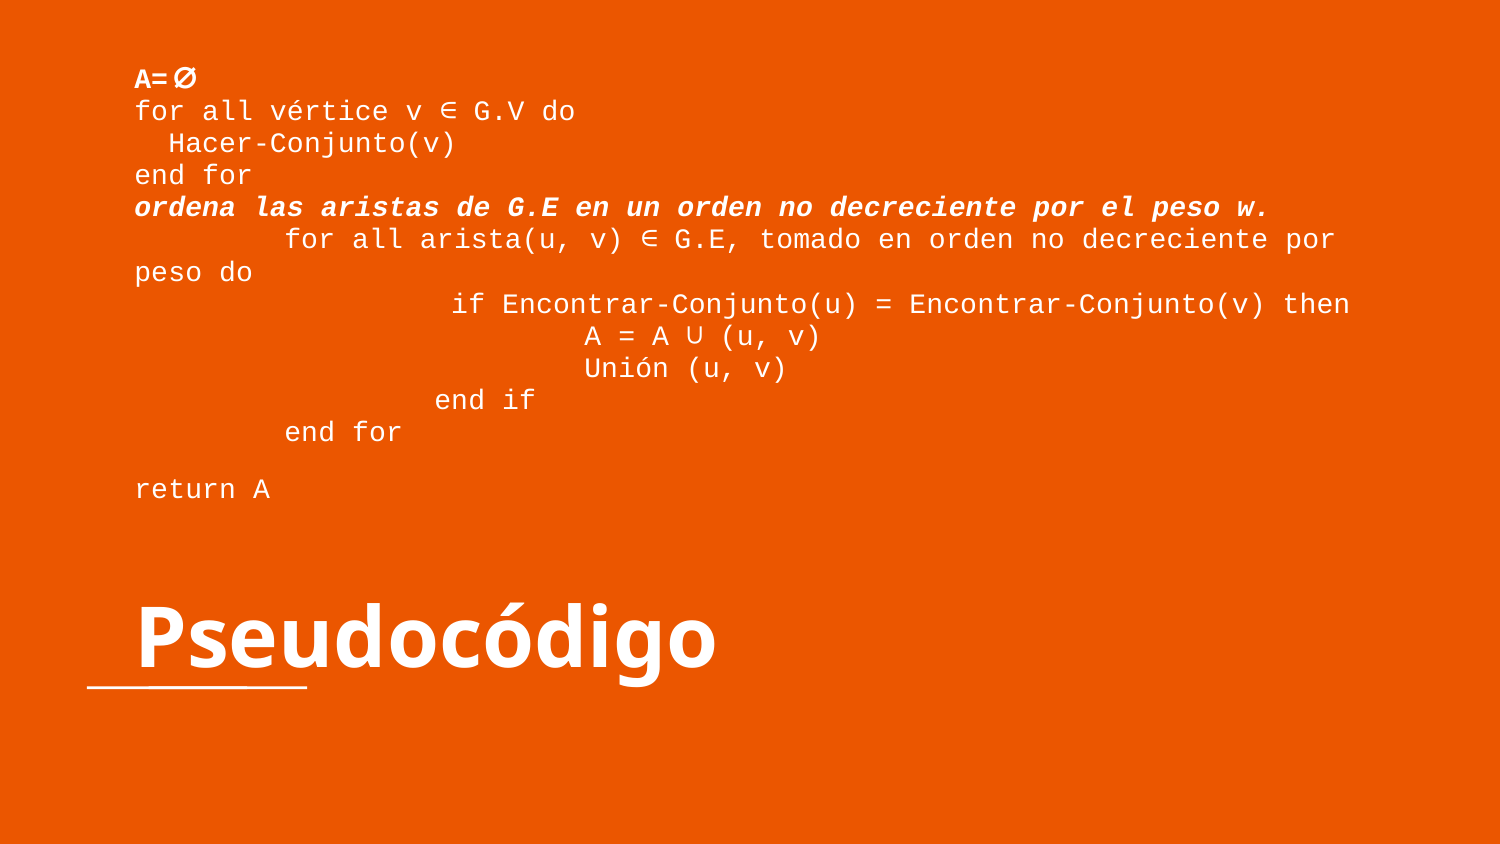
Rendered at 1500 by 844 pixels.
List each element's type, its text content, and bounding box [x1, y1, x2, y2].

title Pseudocódigo [119, 590, 1272, 677]
list A=∅ for all vértice v ∈ G.V do Hacer-Conjunto(v) end for ordena las aristas de G.E en un orden no decreciente por el peso w. for all arista(u, v) ∈ G.E, tomado en orden no decreciente por peso do if Encontrar-Conjunto(u) = Encontrar-Conjunto(v) then A = A ∪ (u, v) Unión (u, v) end if end for return A [119, 47, 1381, 546]
